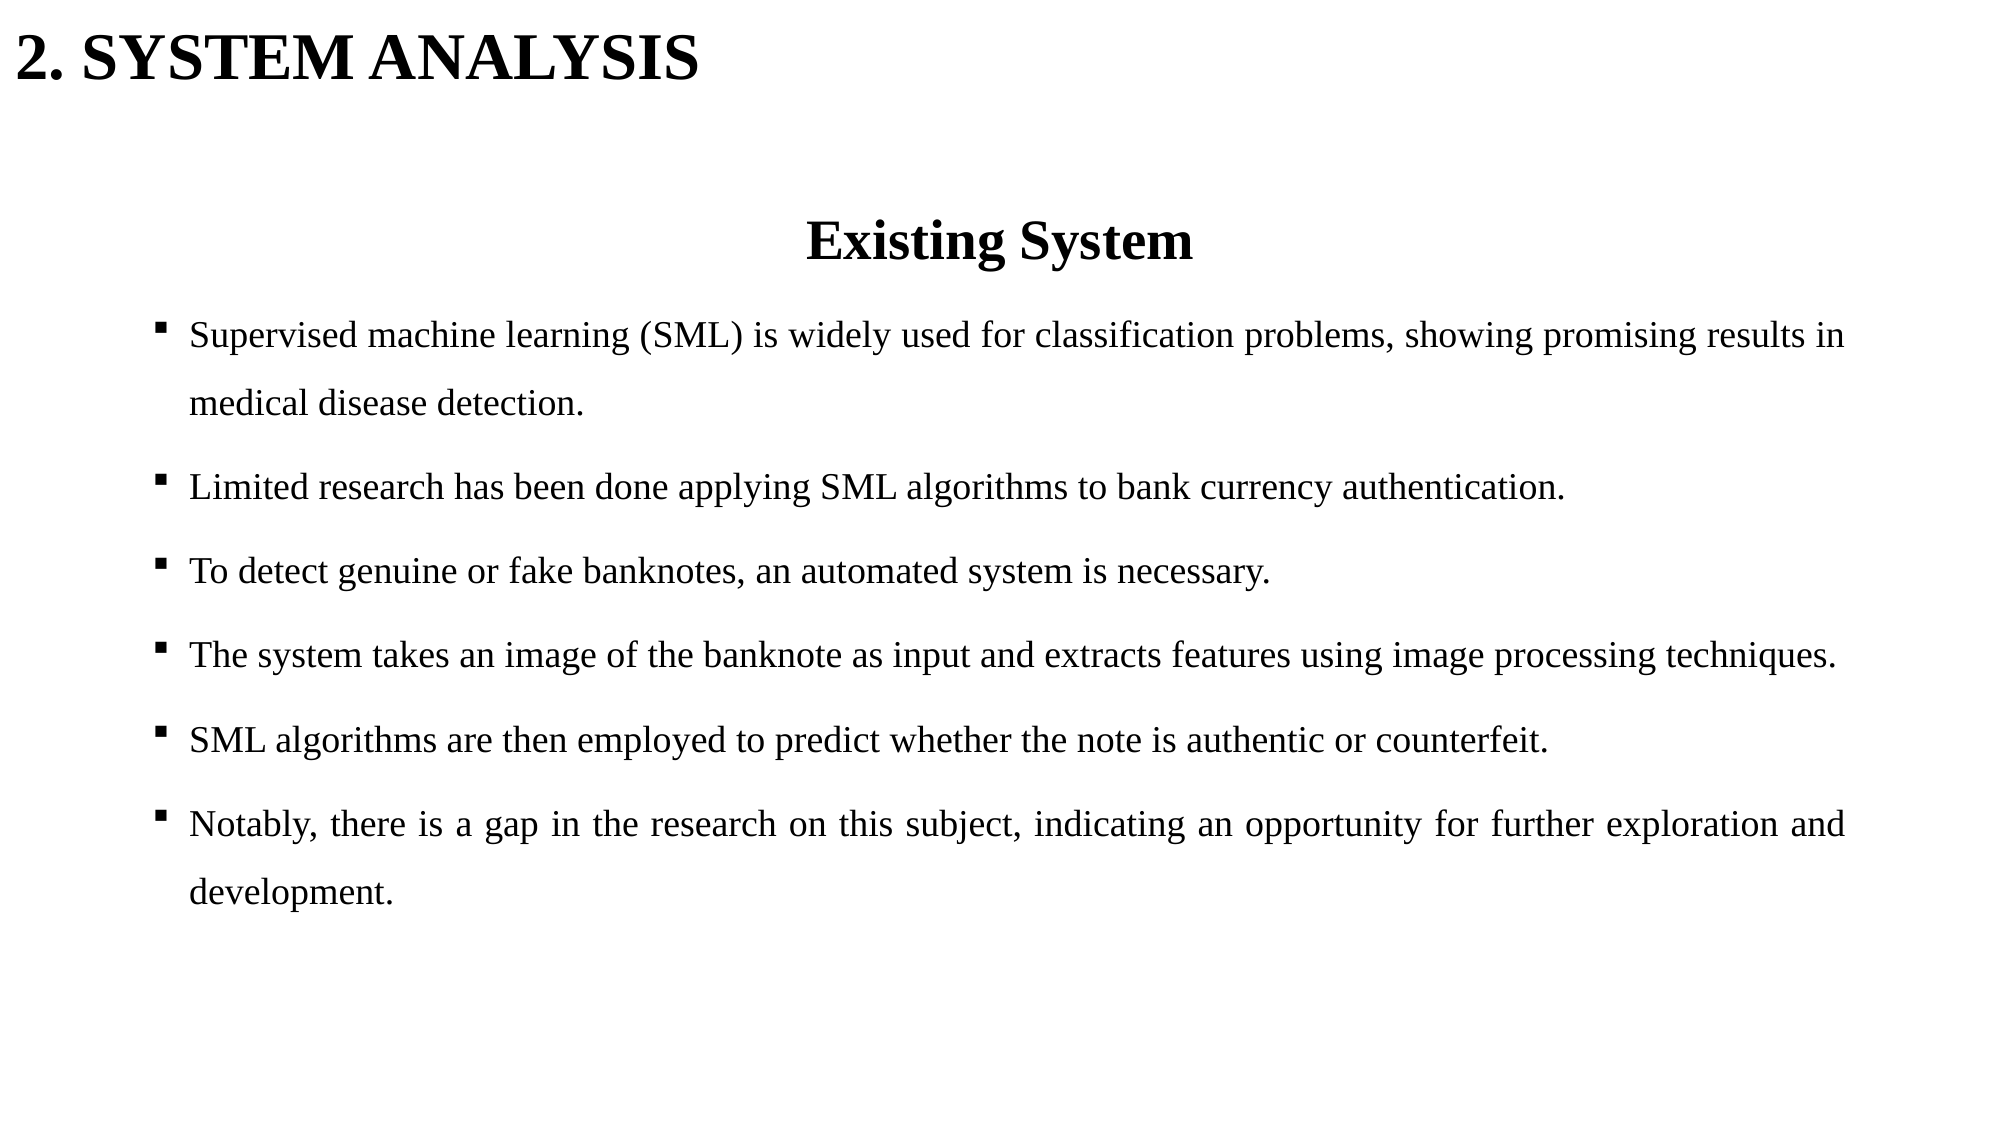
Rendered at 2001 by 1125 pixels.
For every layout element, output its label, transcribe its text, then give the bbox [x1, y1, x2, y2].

list Existing System Supervised machine learning (SML) is widely used for classification problems, showing promising results in medical disease detection. Limited research has been done applying SML algorithms to bank currency authentication. To detect genuine or fake banknotes, an automated system is necessary. The system takes an image of the banknote as input and extracts features using image processing techniques. SML algorithms are then employed to predict whether the note is authentic or counterfeit. Notably, there is a gap in the research on this subject, indicating an opportunity for further exploration and development. [137, 160, 1863, 965]
title 2. SYSTEM ANALYSIS [0, 0, 1725, 116]
